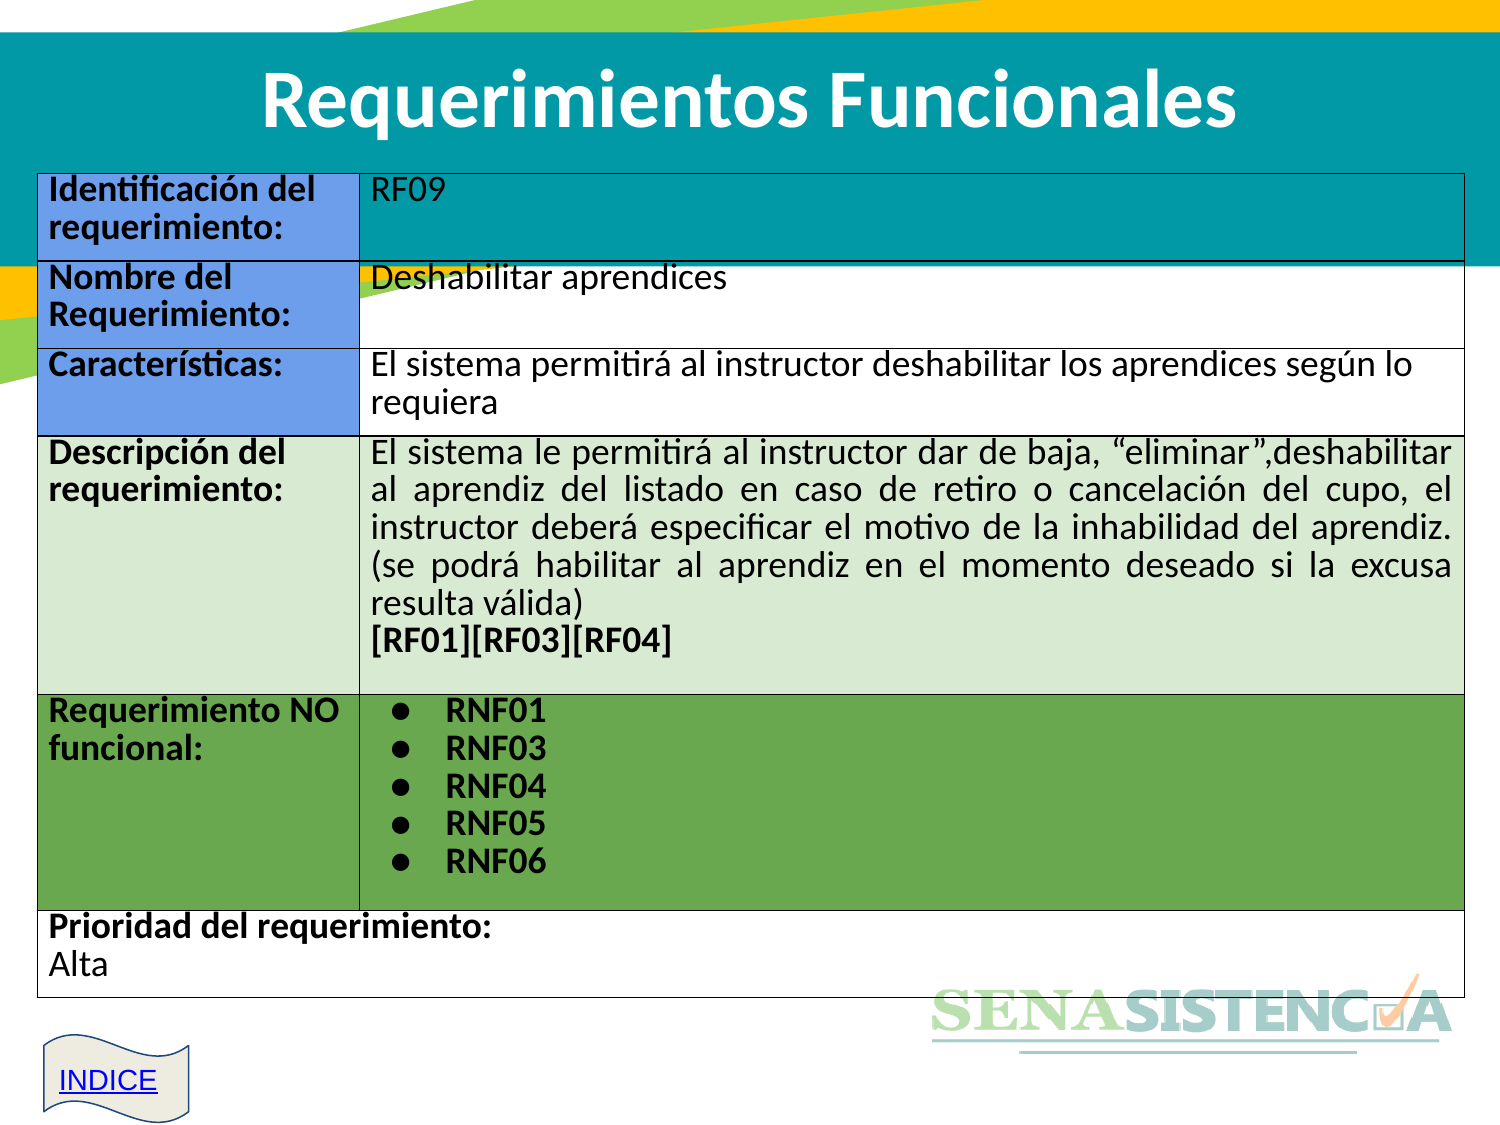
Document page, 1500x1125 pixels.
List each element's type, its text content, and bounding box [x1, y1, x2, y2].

table_cell Deshabilitar aprendices [360, 262, 1464, 348]
table_cell RNF01 RNF03 RNF04 RNF05 RNF06 [360, 695, 1464, 910]
text_box Requerimientos Funcionales [0, 46, 1500, 142]
table_header RF09 [360, 174, 1464, 260]
table_cell Nombre del Requerimiento: [38, 262, 359, 348]
table_cell Prioridad del requerimiento: Alta [38, 911, 1464, 997]
table_cell Descripción del requerimiento: [38, 437, 359, 694]
table_cell El sistema permitirá al instructor deshabilitar los aprendices según lo requiera [360, 349, 1464, 435]
table_header Identificación del requerimiento: [38, 174, 359, 260]
table_cell Características: [38, 349, 359, 435]
table_cell Requerimiento NO funcional: [38, 695, 359, 910]
table_cell El sistema le permitirá al instructor dar de baja, “eliminar”,deshabilitar al aprendiz del listado en caso de retiro o cancelación del cupo, el instructor deberá especificar el motivo de la inhabilidad del aprendiz.(se podrá habilitar al aprendiz en el momento deseado si la excusa resulta válida) [RF01][RF03][RF04] [360, 437, 1464, 694]
picture [903, 944, 1500, 1125]
text_box INDICE [43, 1034, 189, 1123]
